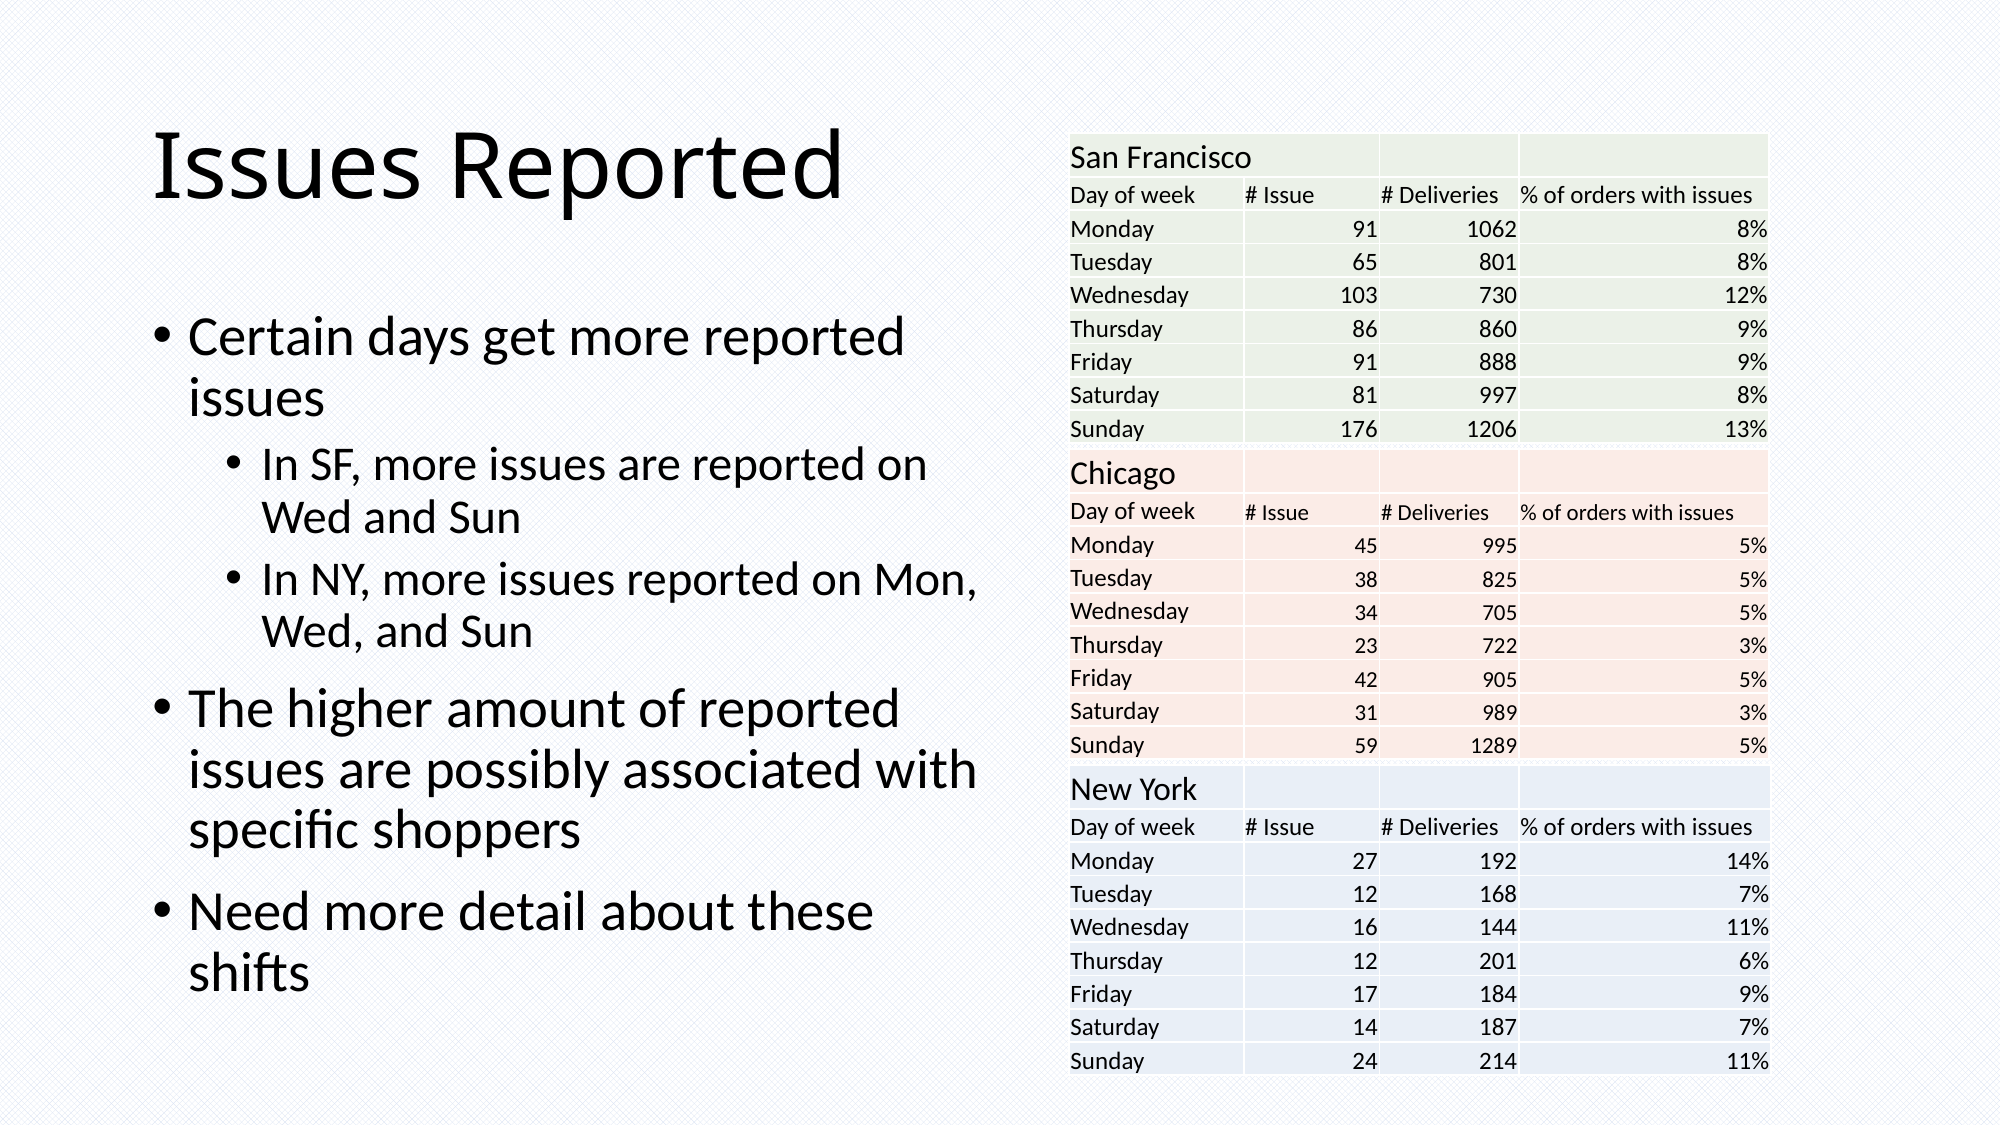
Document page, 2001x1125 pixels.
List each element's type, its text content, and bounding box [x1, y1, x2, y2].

table_cell 17 [1245, 976, 1379, 1008]
table_cell 59 [1245, 727, 1379, 758]
table_cell 8% [1520, 244, 1768, 276]
table_cell Saturday [1070, 1010, 1243, 1041]
table_cell 705 [1380, 594, 1518, 625]
table_cell 989 [1380, 694, 1518, 725]
table_cell 14% [1520, 843, 1770, 875]
table_cell 65 [1245, 244, 1379, 276]
table_cell % of orders with issues [1520, 178, 1768, 209]
table_cell 27 [1245, 843, 1379, 875]
table_cell 91 [1245, 211, 1379, 243]
table_cell % of orders with issues [1520, 810, 1770, 841]
table_header San Francisco [1070, 134, 1379, 176]
table_cell 214 [1380, 1043, 1518, 1074]
table_cell 16 [1245, 910, 1379, 941]
table_cell 5% [1520, 527, 1768, 559]
table_cell Day of week [1070, 178, 1243, 209]
list Certain days get more reported issues In SF, more issues are reported on Wed and Sun In NY, more issues reported on Mon, Wed, and Sun The higher amount of reported issues are possibly associated with specific shoppers Need more detail about these shifts [137, 299, 1002, 1014]
table_cell # Issue [1245, 494, 1379, 525]
table_cell 12 [1245, 943, 1379, 975]
table_cell 5% [1520, 727, 1768, 758]
table_cell Saturday [1070, 378, 1243, 409]
table_cell 888 [1380, 344, 1518, 376]
table_header [1520, 766, 1770, 808]
table_cell 12 [1245, 876, 1379, 908]
table_cell Tuesday [1070, 560, 1243, 592]
table_cell 168 [1380, 876, 1518, 908]
table_cell 12% [1520, 278, 1768, 309]
table_cell Wednesday [1070, 278, 1243, 309]
table_cell Monday [1070, 527, 1243, 559]
table_cell 5% [1520, 660, 1768, 692]
table_cell 201 [1380, 943, 1518, 975]
table_cell Thursday [1070, 943, 1243, 975]
table_cell 9% [1520, 311, 1768, 343]
table_cell 187 [1380, 1010, 1518, 1041]
table_cell Saturday [1070, 694, 1243, 725]
table_cell 7% [1520, 1010, 1770, 1041]
table_cell 5% [1520, 594, 1768, 625]
table_cell 722 [1380, 627, 1518, 659]
table_cell 7% [1520, 876, 1770, 908]
table_header Chicago [1070, 450, 1243, 492]
table_cell 1206 [1380, 411, 1518, 442]
table_cell 14 [1245, 1010, 1379, 1041]
table_header New York [1070, 766, 1243, 808]
table_cell # Deliveries [1380, 810, 1518, 841]
table_cell 1289 [1380, 727, 1518, 758]
table_cell Monday [1070, 843, 1243, 875]
table_cell 24 [1245, 1043, 1379, 1074]
table_cell 825 [1380, 560, 1518, 592]
table_cell 184 [1380, 976, 1518, 1008]
table_cell 730 [1380, 278, 1518, 309]
table_cell 860 [1380, 311, 1518, 343]
table_cell Friday [1070, 660, 1243, 692]
table_cell Day of week [1070, 494, 1243, 525]
table_cell 144 [1380, 910, 1518, 941]
table_cell 11% [1520, 1043, 1770, 1074]
table_cell 9% [1520, 976, 1770, 1008]
table_cell Tuesday [1070, 876, 1243, 908]
table_header [1245, 766, 1379, 808]
table_header [1520, 450, 1768, 492]
table_cell Sunday [1070, 411, 1243, 442]
table_cell # Issue [1245, 178, 1379, 209]
table_header [1380, 450, 1518, 492]
table_cell 5% [1520, 560, 1768, 592]
table_cell Sunday [1070, 1043, 1243, 1074]
table_cell 103 [1245, 278, 1379, 309]
table_cell 8% [1520, 211, 1768, 243]
table_header [1520, 134, 1768, 176]
table_cell 86 [1245, 311, 1379, 343]
table_cell 997 [1380, 378, 1518, 409]
table_cell Wednesday [1070, 910, 1243, 941]
table_cell # Issue [1245, 810, 1379, 841]
table_cell 11% [1520, 910, 1770, 941]
table_cell 905 [1380, 660, 1518, 692]
table_cell 3% [1520, 627, 1768, 659]
table_cell 23 [1245, 627, 1379, 659]
table_cell 8% [1520, 378, 1768, 409]
table_cell 38 [1245, 560, 1379, 592]
table_header [1245, 450, 1379, 492]
table_cell Friday [1070, 976, 1243, 1008]
table_cell 176 [1245, 411, 1379, 442]
table_cell 801 [1380, 244, 1518, 276]
table_cell Wednesday [1070, 594, 1243, 625]
table_cell Tuesday [1070, 244, 1243, 276]
table_cell Thursday [1070, 627, 1243, 659]
table_cell 3% [1520, 694, 1768, 725]
table_cell 192 [1380, 843, 1518, 875]
table_cell Day of week [1070, 810, 1243, 841]
table_cell 9% [1520, 344, 1768, 376]
table_cell Sunday [1070, 727, 1243, 758]
table_cell # Deliveries [1380, 178, 1518, 209]
table_cell 34 [1245, 594, 1379, 625]
table_cell Monday [1070, 211, 1243, 243]
table_cell 91 [1245, 344, 1379, 376]
title Issues Reported [137, 59, 1863, 278]
table_cell 1062 [1380, 211, 1518, 243]
table_cell Thursday [1070, 311, 1243, 343]
table_cell 45 [1245, 527, 1379, 559]
table_cell Friday [1070, 344, 1243, 376]
table_cell 6% [1520, 943, 1770, 975]
table_cell # Deliveries [1380, 494, 1518, 525]
table_cell 81 [1245, 378, 1379, 409]
table_cell 13% [1520, 411, 1768, 442]
table_cell % of orders with issues [1520, 494, 1768, 525]
table_header [1380, 766, 1518, 808]
table_header [1380, 134, 1518, 176]
table_cell 31 [1245, 694, 1379, 725]
table_cell 995 [1380, 527, 1518, 559]
table_cell 42 [1245, 660, 1379, 692]
